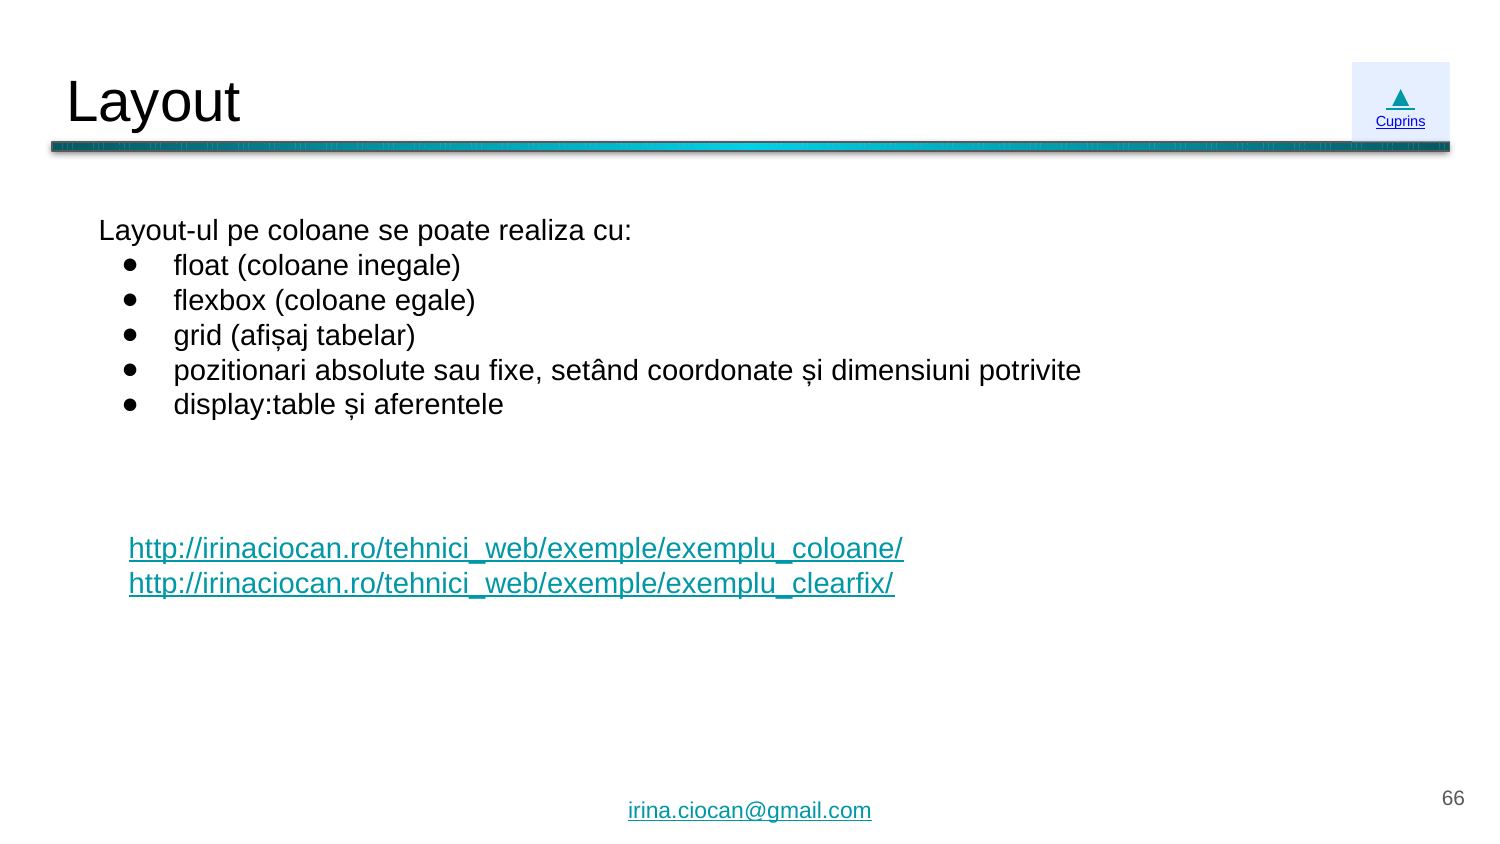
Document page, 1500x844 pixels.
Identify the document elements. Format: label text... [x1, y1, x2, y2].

text_box Layout-ul pe coloane se poate realiza cu: float (coloane inegale) flexbox (coloane egale) grid (afișaj tabelar) pozitionari absolute sau fixe, setând coordonate și dimensiuni potrivite display:table și aferentele [83, 196, 1211, 447]
text_box ▲ Cuprins [1351, 62, 1450, 142]
slide_number ‹#› [1389, 764, 1480, 830]
text_box irina.ciocan@gmail.com [613, 795, 889, 837]
text_box [51, 141, 1450, 151]
title Layout [51, 48, 1449, 139]
text_box http://irinaciocan.ro/tehnici_web/exemple/exemplu_coloane/ http://irinaciocan.ro/tehnici_web/exemple/exemplu_clearfix/ [113, 514, 1060, 718]
